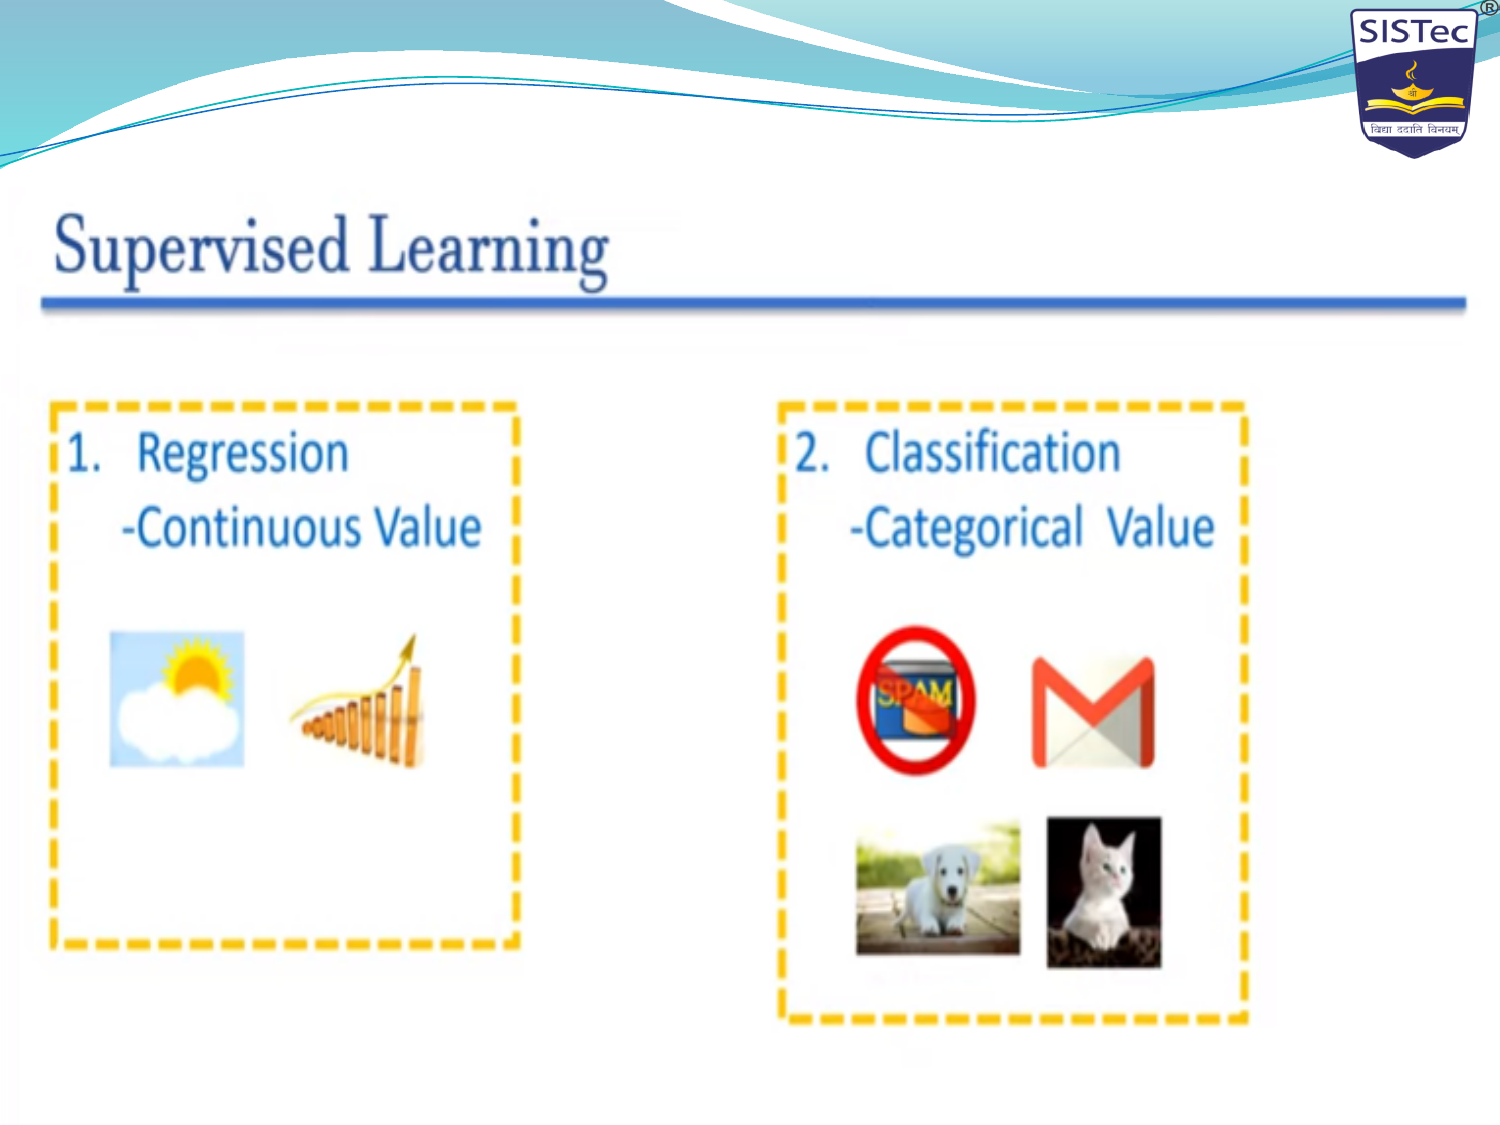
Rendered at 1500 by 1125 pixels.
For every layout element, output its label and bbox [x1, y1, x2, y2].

picture [0, 187, 1500, 1125]
picture [1349, 0, 1500, 159]
